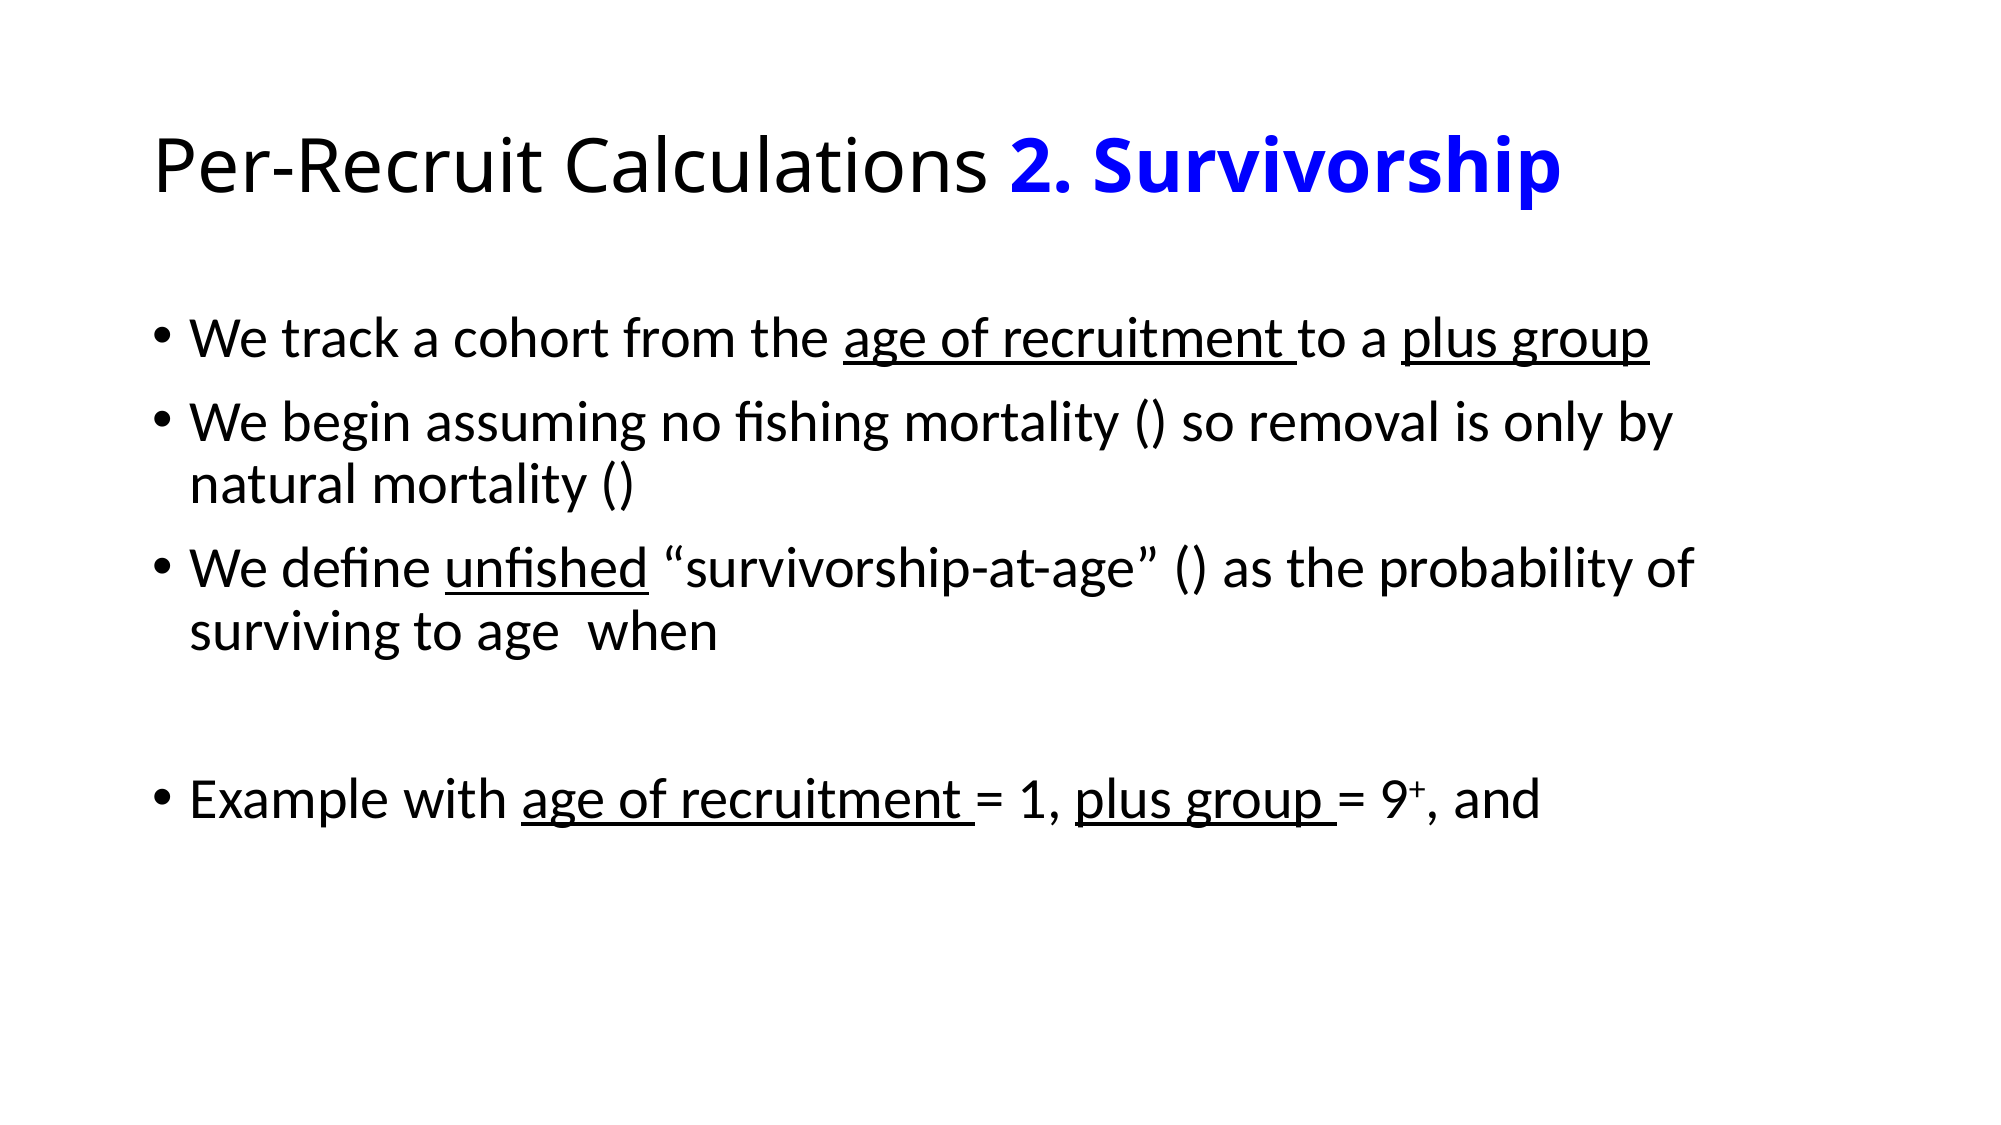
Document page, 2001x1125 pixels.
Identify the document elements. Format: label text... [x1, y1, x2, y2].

title Per-Recruit Calculations 2. Survivorship [137, 59, 1863, 278]
